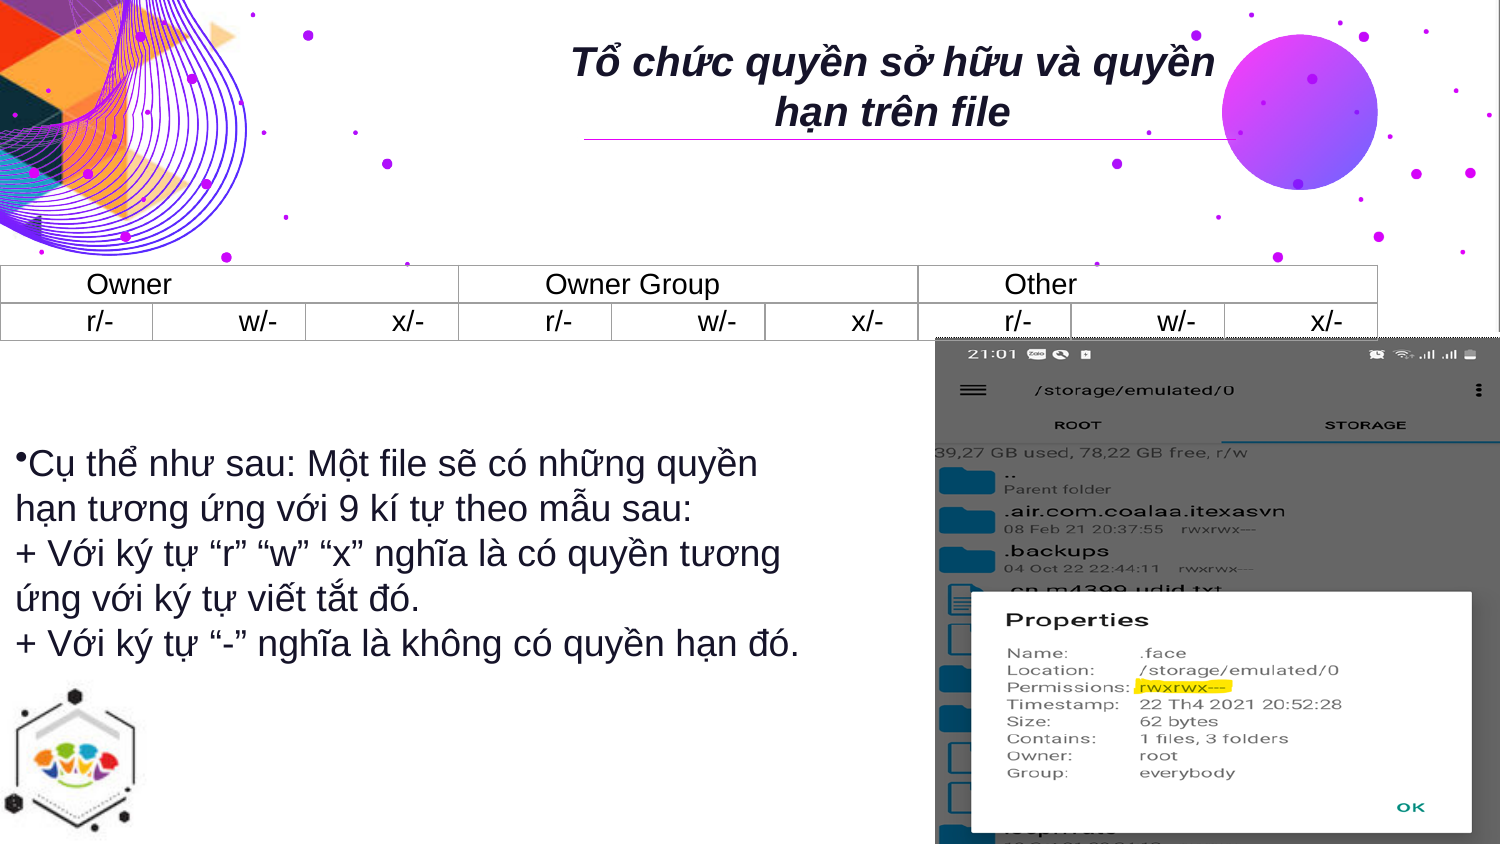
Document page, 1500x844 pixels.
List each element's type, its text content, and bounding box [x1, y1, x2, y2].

text_box Tổ chức quyền sở hữu và quyền hạn trên file [543, 0, 1243, 176]
table_header Owner [1, 266, 458, 302]
table_header Other [919, 266, 1377, 302]
table_cell w/- [153, 304, 305, 340]
table_cell w/- [612, 304, 764, 340]
table_cell w/- [1072, 304, 1224, 331]
table_cell x/- [766, 304, 917, 340]
picture [0, 0, 1094, 265]
table_cell r/- [1, 304, 152, 340]
table_cell x/- [306, 304, 458, 340]
text_box Cụ thể như sau: Một file sẽ có những quyền hạn tương ứng với 9 kí tự theo mẫu sau: + Với ký tự “r” “w” “x” nghĩa là có quyền tương ứng với ký tự viết tắt đó. + Với ký tự “-” nghĩa là không có quyền hạn đó. [0, 431, 846, 672]
picture [0, 0, 1500, 844]
table_cell r/- [459, 304, 611, 340]
table_cell r/- [919, 304, 1070, 340]
table_header Owner Group [459, 266, 917, 302]
table_cell x/- [1225, 304, 1377, 331]
